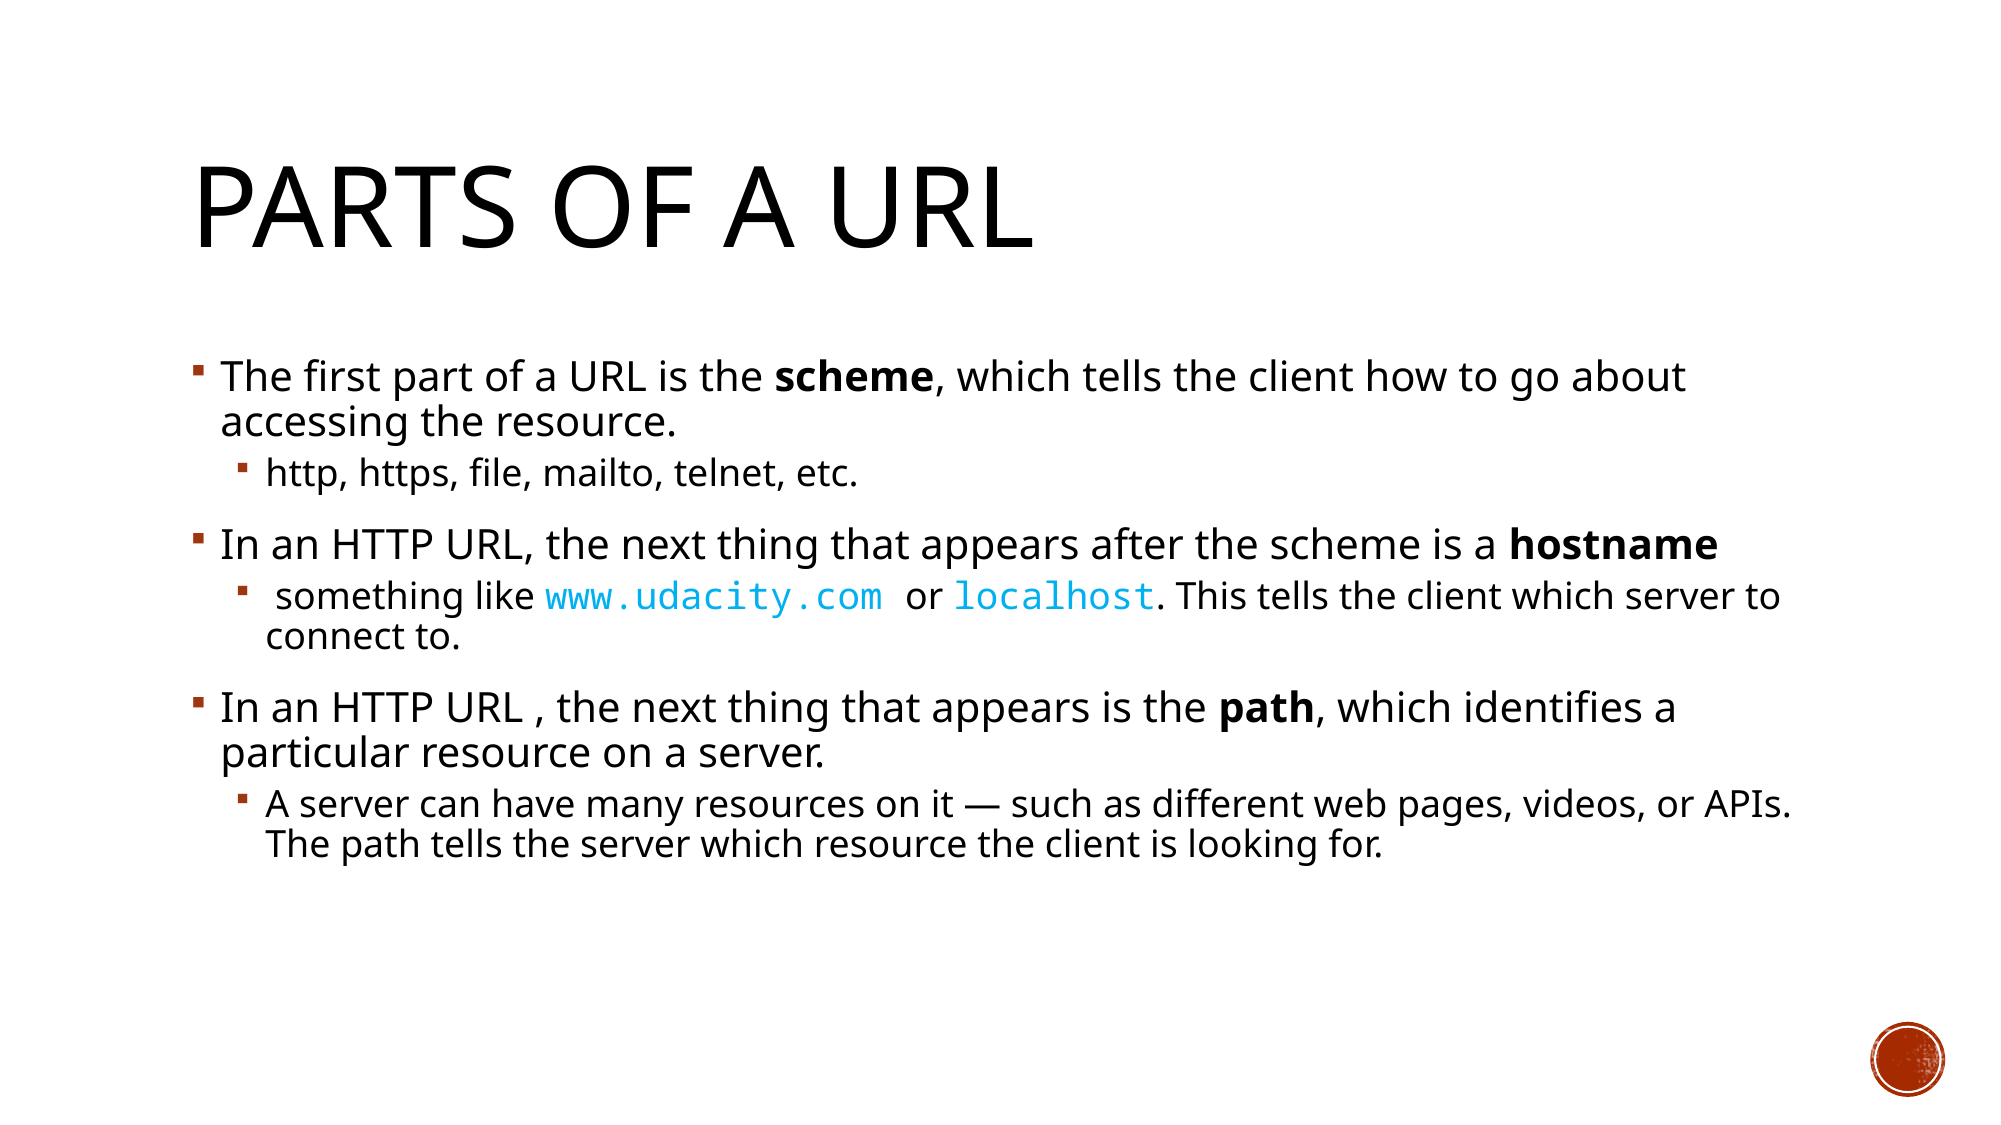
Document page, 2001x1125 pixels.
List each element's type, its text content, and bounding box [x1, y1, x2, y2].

list The first part of a URL is the scheme, which tells the client how to go about accessing the resource. http, https, file, mailto, telnet, etc. In an HTTP URL, the next thing that appears after the scheme is a hostname something like www.udacity.com or localhost. This tells the client which server to connect to. In an HTTP URL , the next thing that appears is the path, which identifies a particular resource on a server. A server can have many resources on it — such as different web pages, videos, or APIs. The path tells the server which resource the client is looking for. [175, 348, 1826, 1013]
title Parts of a URL [175, 79, 1826, 344]
